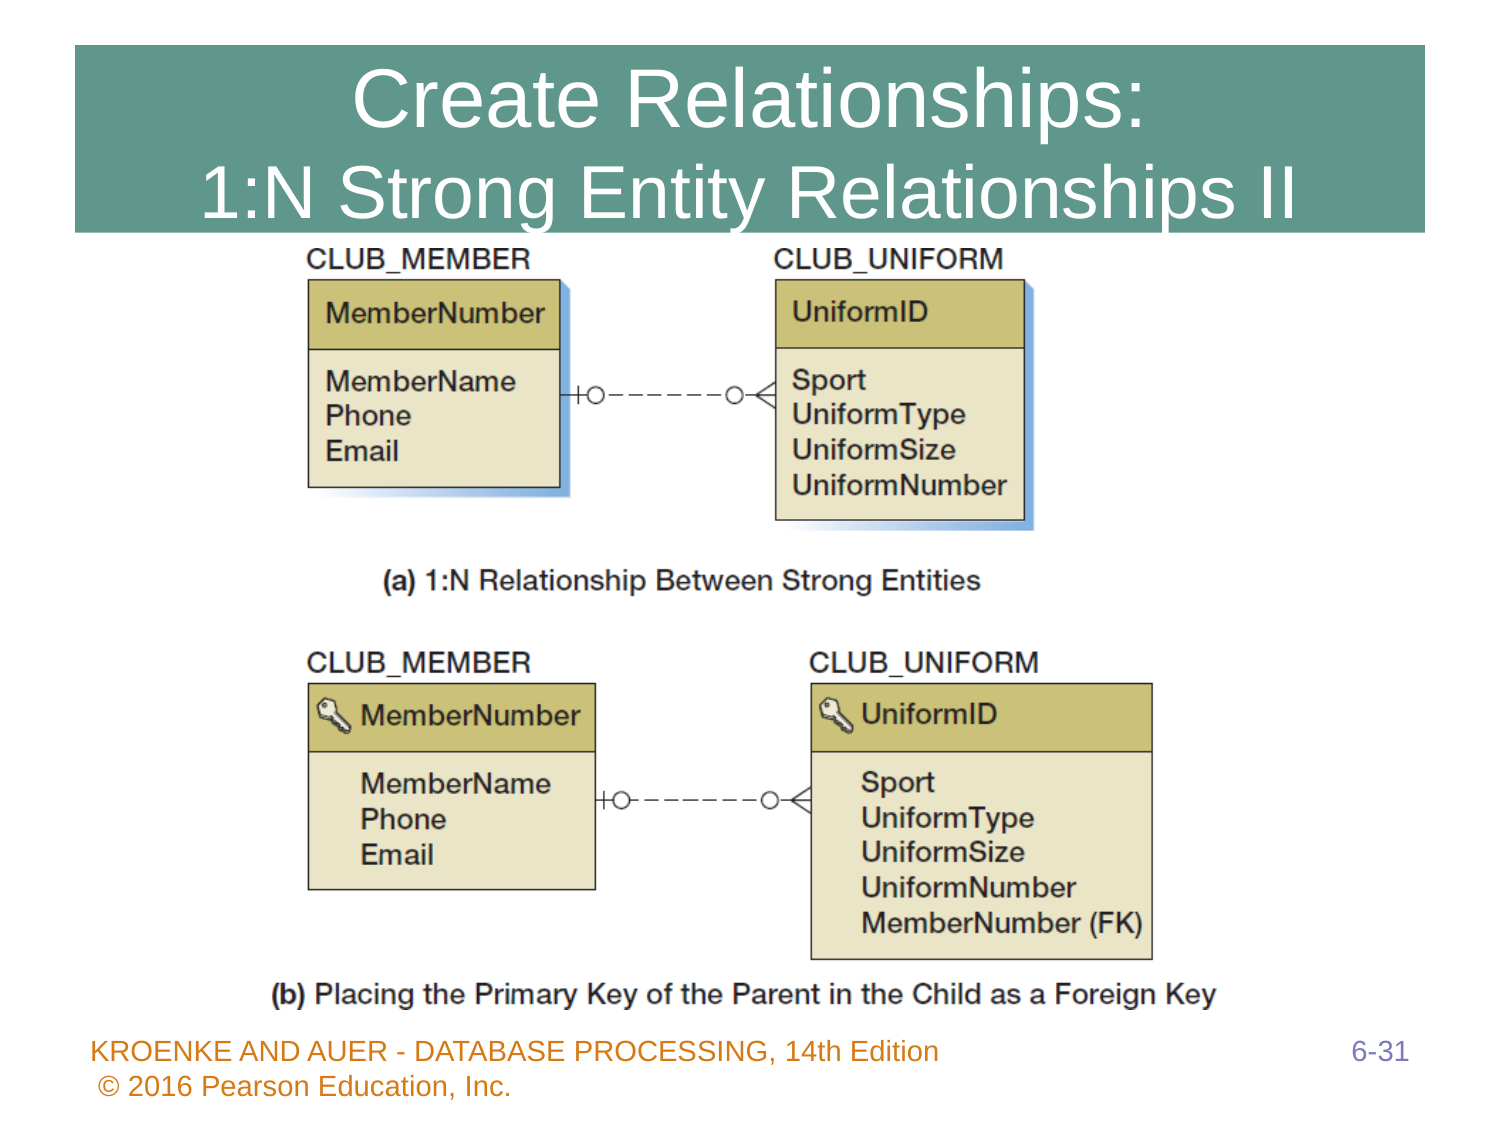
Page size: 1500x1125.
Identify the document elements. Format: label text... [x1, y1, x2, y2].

footer KROENKE AND AUER - DATABASE PROCESSING, 14th Edition © 2016 Pearson Education, Inc. [74, 1024, 963, 1104]
title Create Relationships: 1:N Strong Entity Relationships II [74, 44, 1426, 233]
picture [270, 248, 1217, 1010]
slide_number 6-31 [1074, 1024, 1426, 1103]
